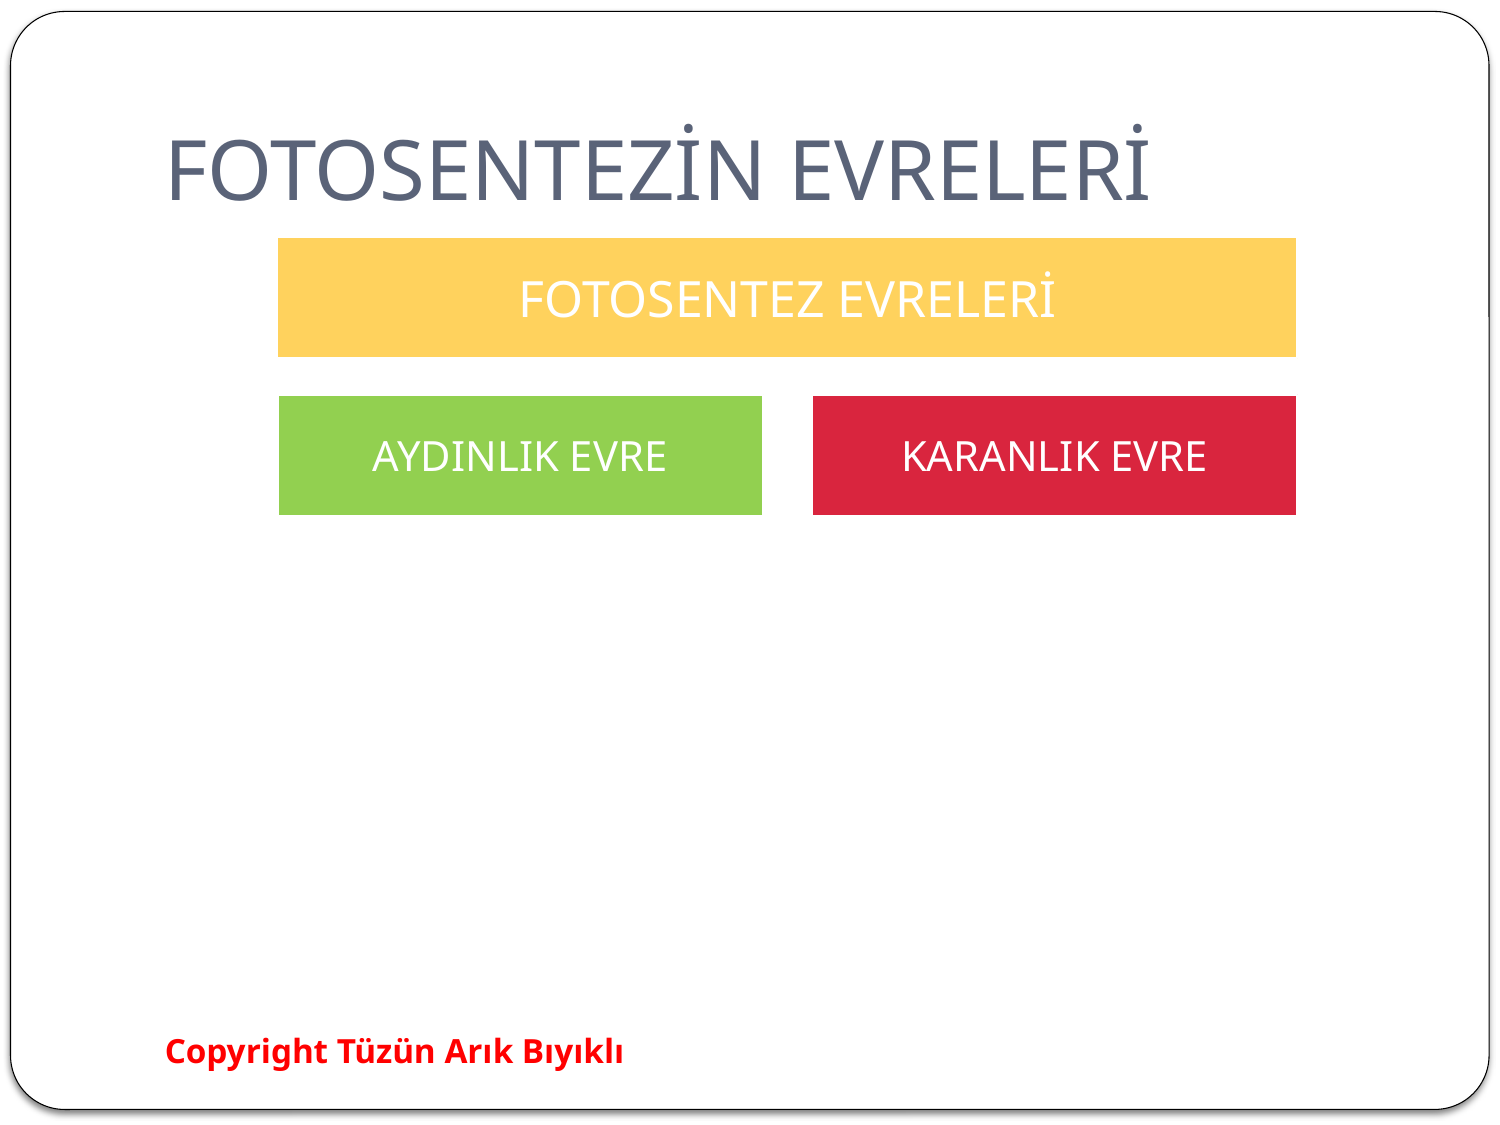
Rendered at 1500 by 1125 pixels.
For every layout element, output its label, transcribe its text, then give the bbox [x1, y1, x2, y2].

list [149, 237, 1426, 988]
title FOTOSENTEZİN EVRELERİ [150, 45, 1425, 233]
footer Copyright Tüzün Arık Bıyıklı [150, 1012, 800, 1088]
